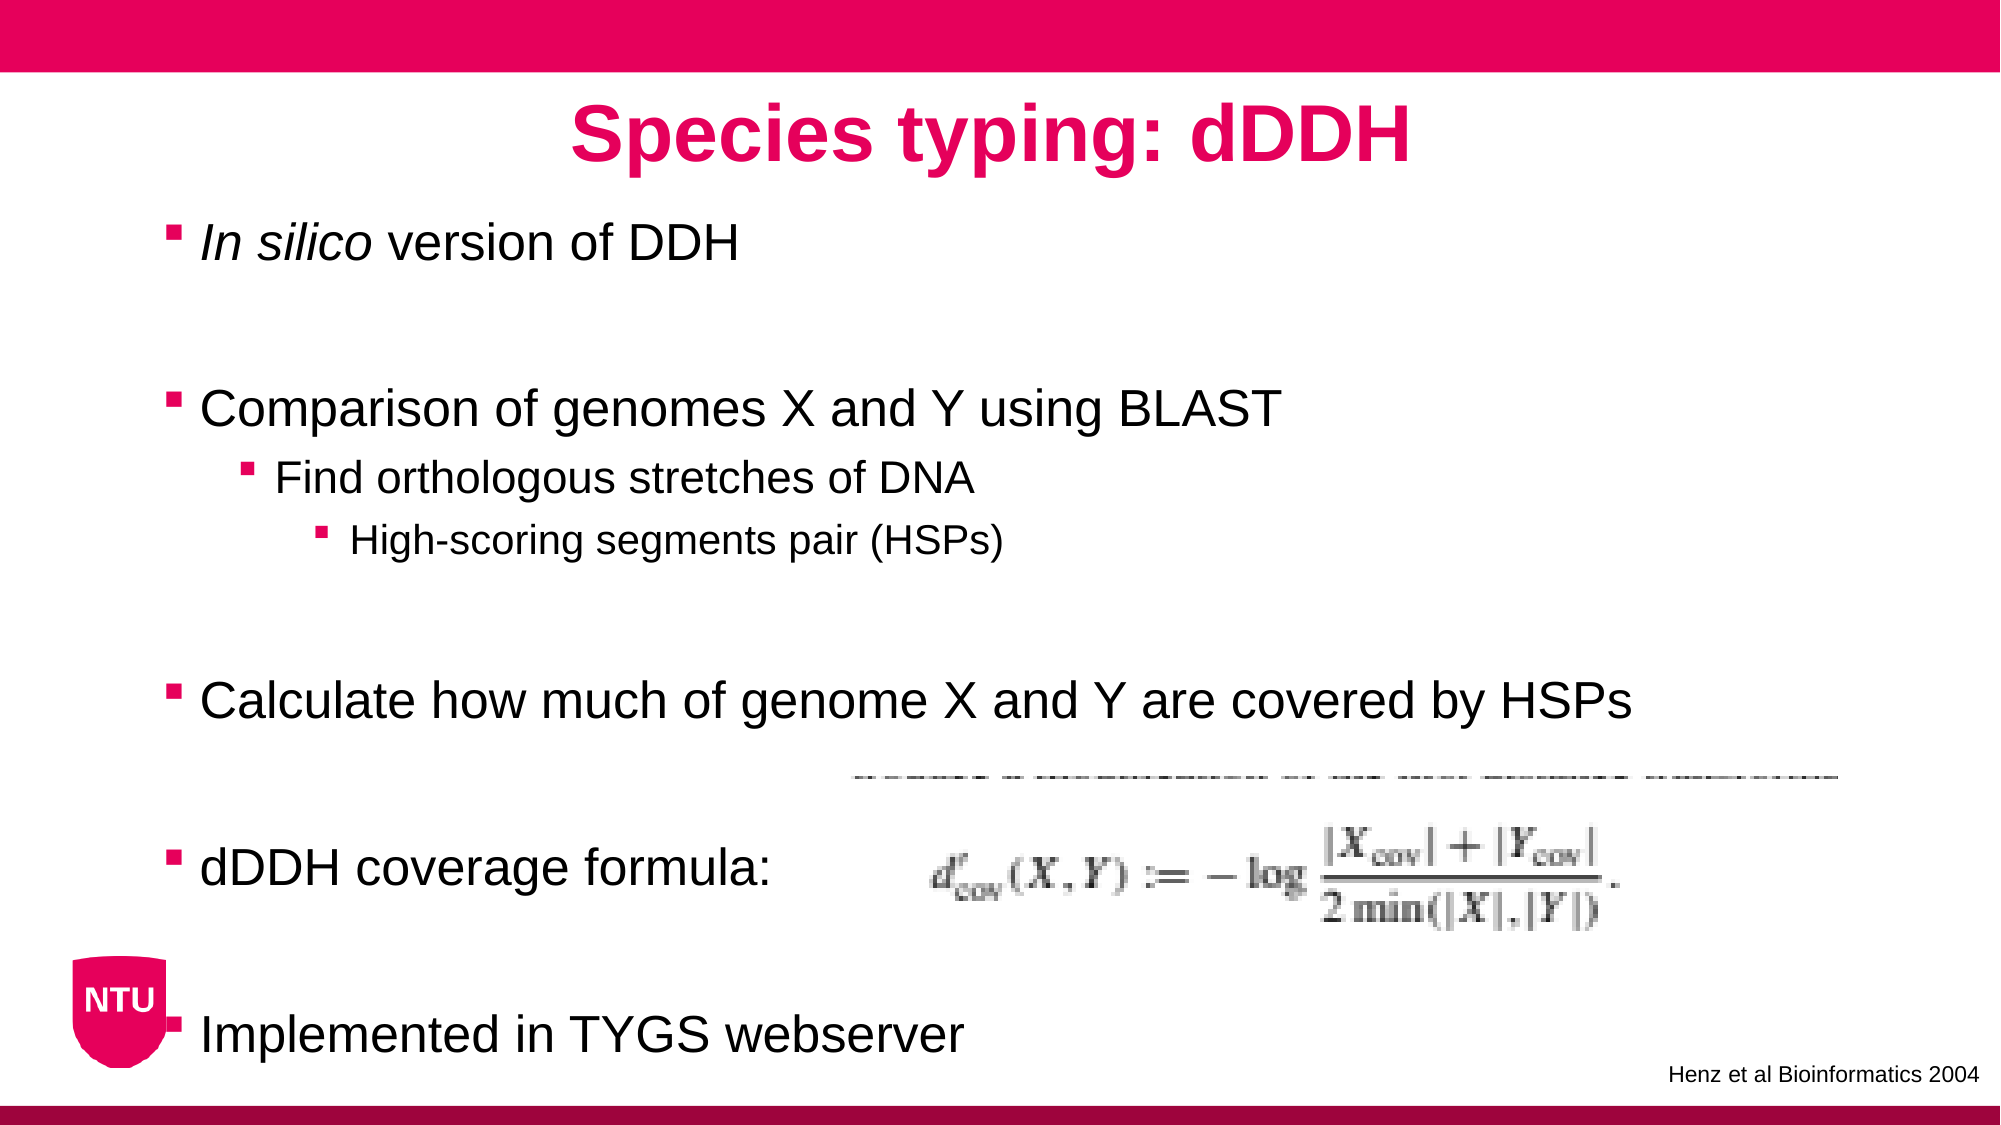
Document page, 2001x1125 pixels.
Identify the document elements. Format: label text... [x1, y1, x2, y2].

picture [850, 776, 1838, 955]
list In silico version of DDH Comparison of genomes X and Y using BLAST Find orthologous stretches of DNA High-scoring segments pair (HSPs) Calculate how much of genome X and Y are covered by HSPs dDDH coverage formula: Implemented in TYGS webserver [162, 200, 1928, 1095]
text_box Species typing: dDDH [72, 72, 1928, 185]
text_box Henz et al Bioinformatics 2004 [1653, 1052, 2000, 1095]
